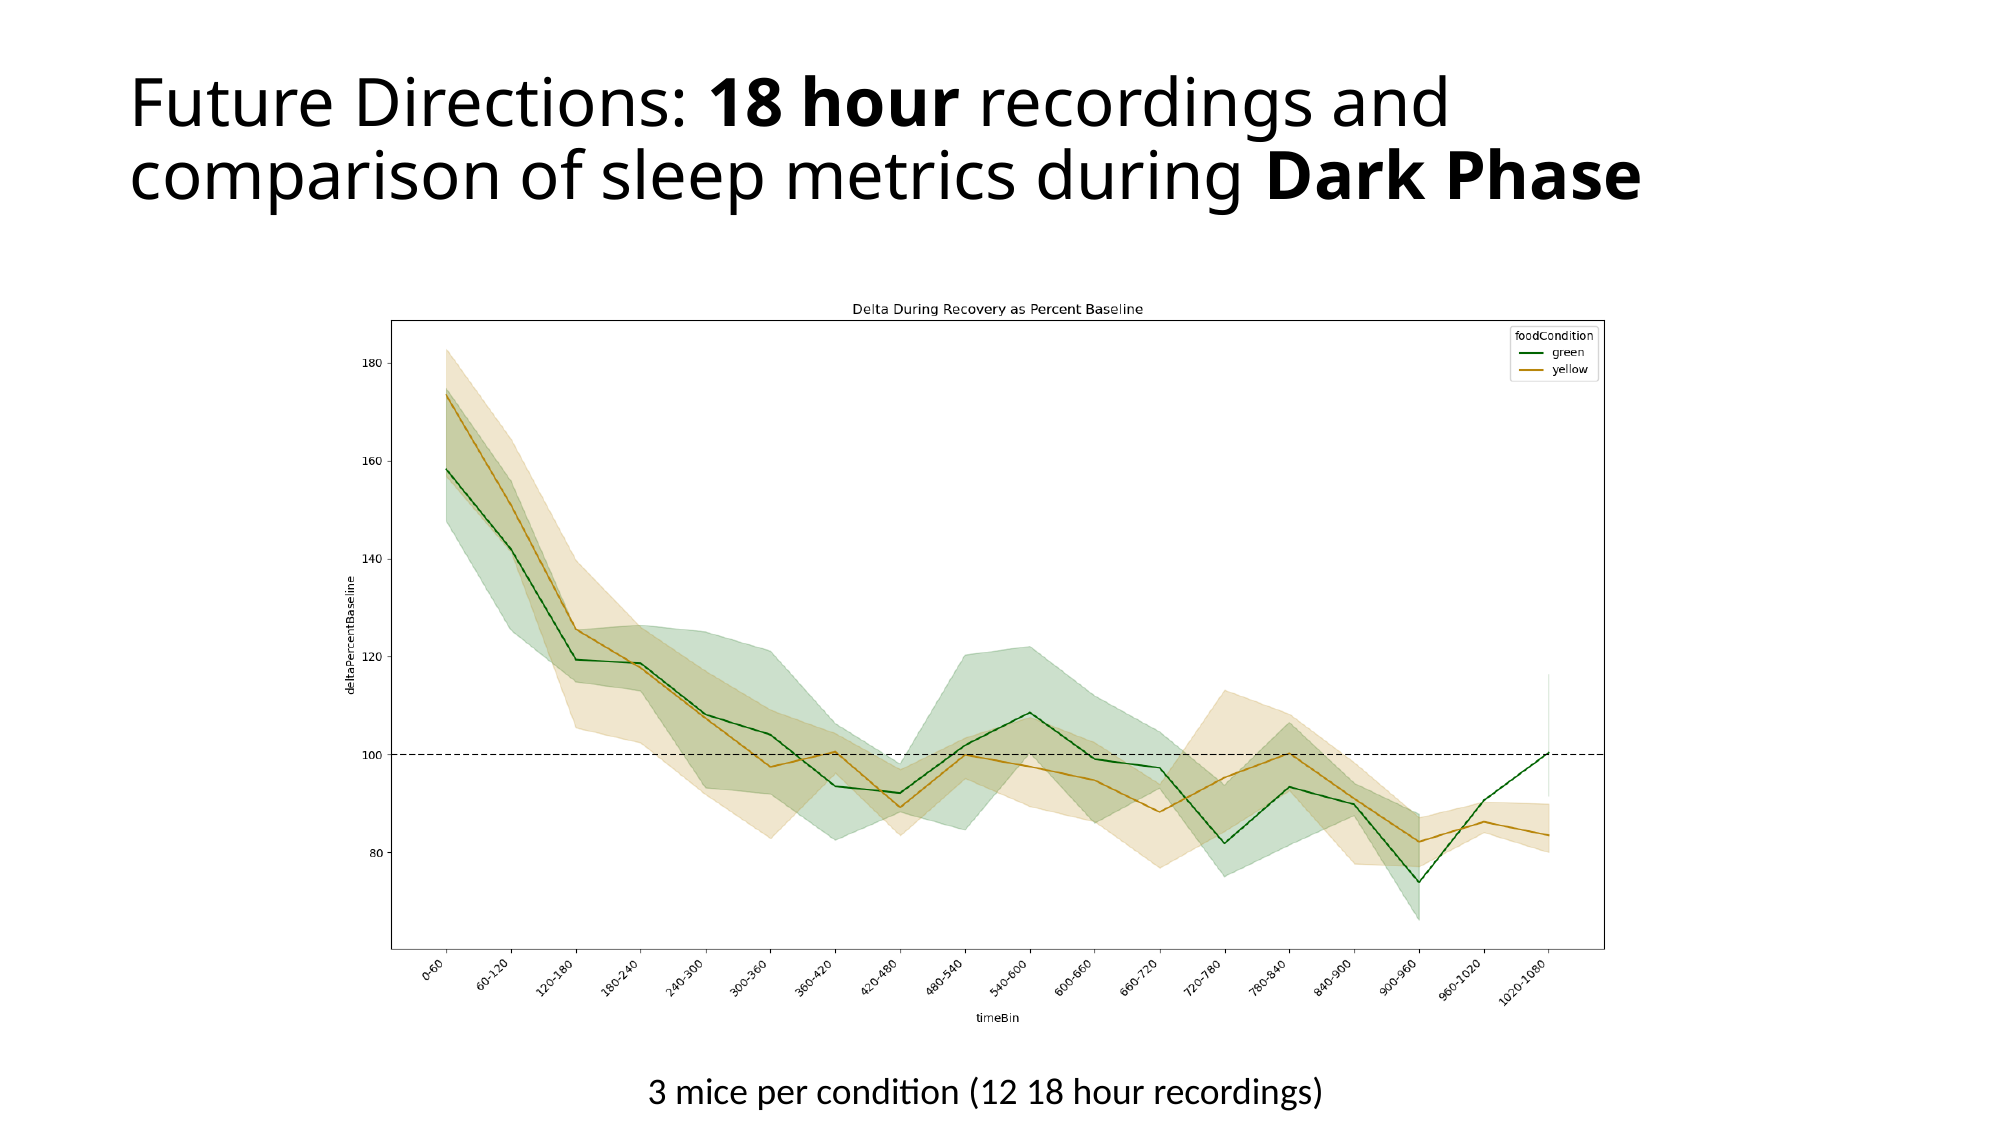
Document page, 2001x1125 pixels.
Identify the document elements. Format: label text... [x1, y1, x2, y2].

title Future Directions: 18 hour recordings and comparison of sleep metrics during Dark Phase [114, 59, 1840, 223]
picture [195, 222, 1760, 1038]
text_box 3 mice per condition (12 18 hour recordings) [633, 1059, 1430, 1120]
